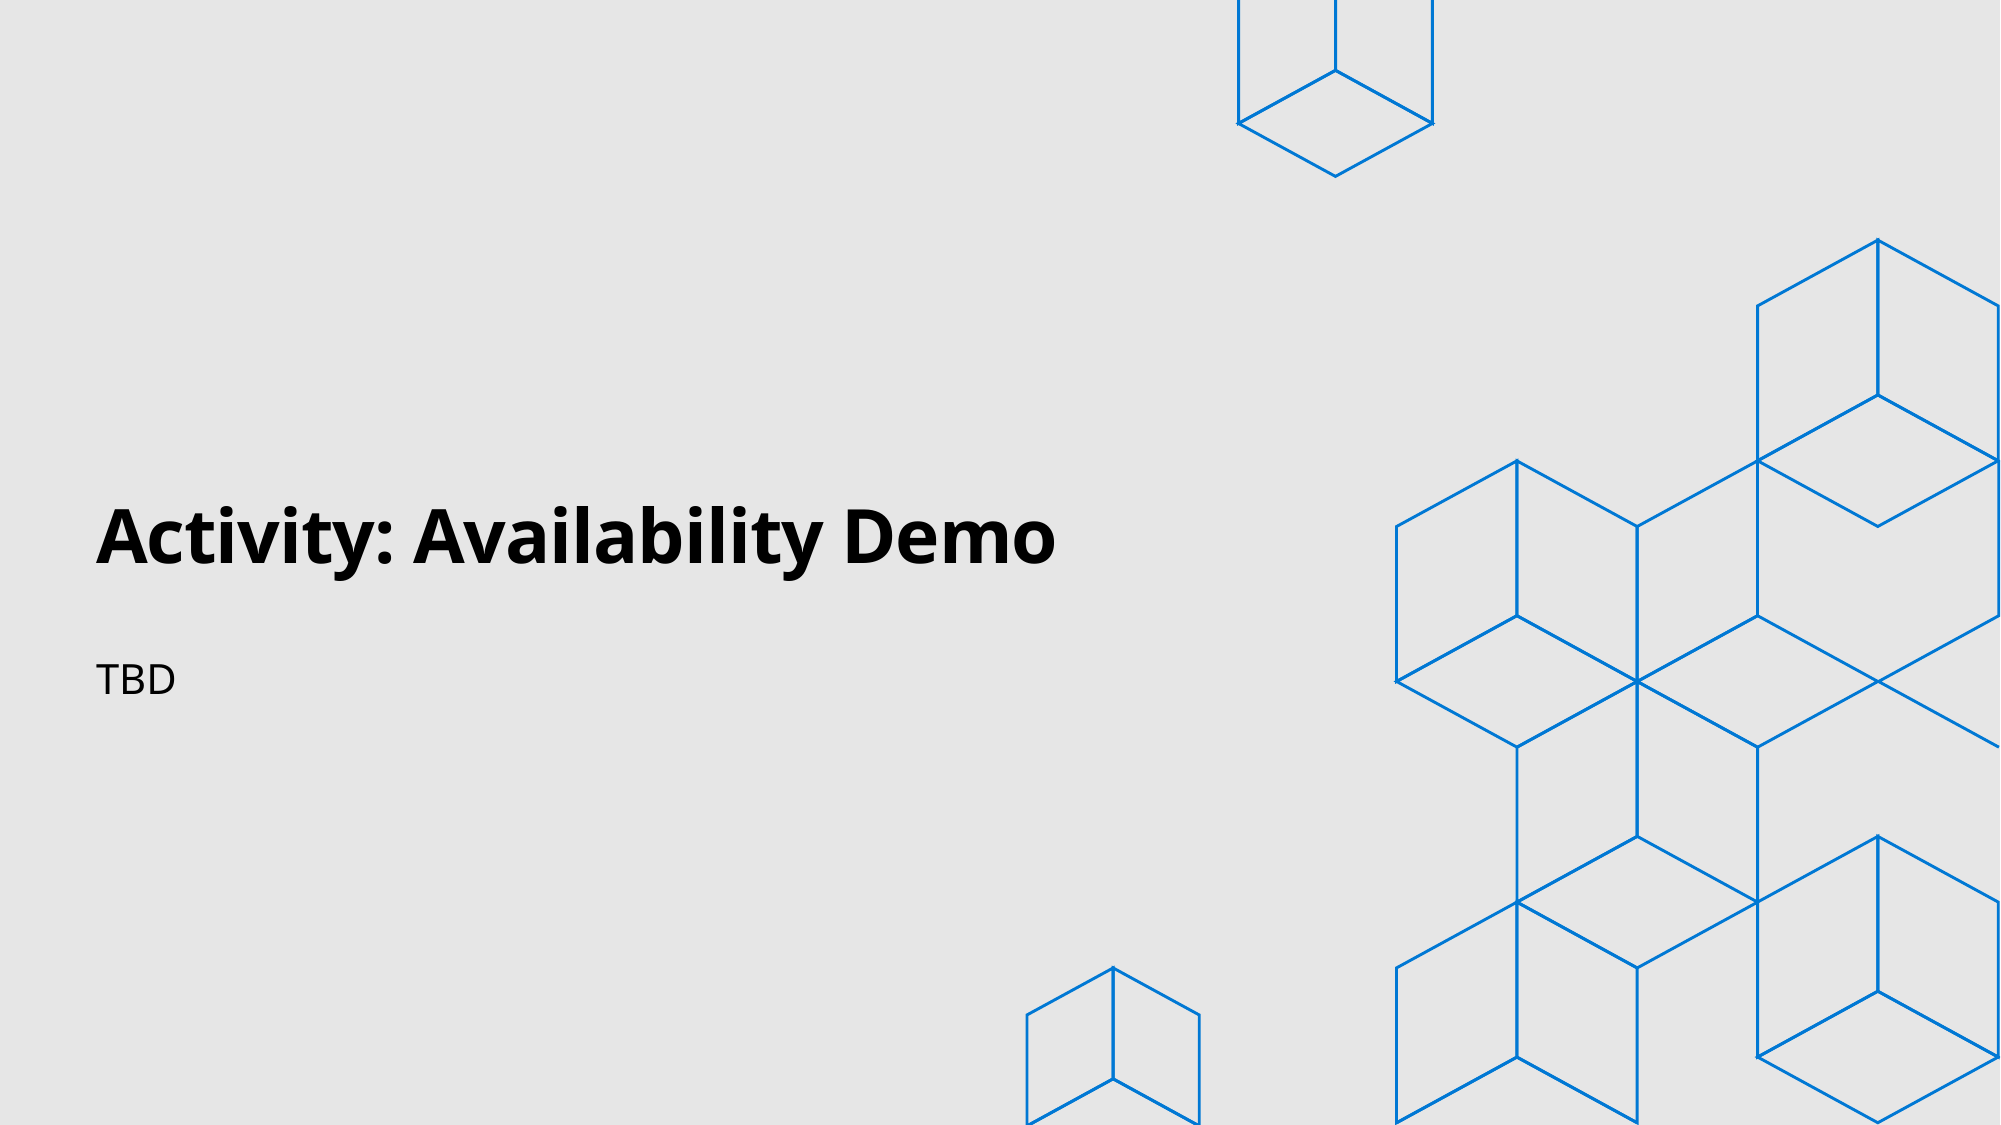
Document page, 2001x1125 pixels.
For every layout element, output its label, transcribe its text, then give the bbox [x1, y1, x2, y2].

list TBD [96, 652, 1146, 703]
title Activity: Availability Demo [96, 497, 1146, 580]
